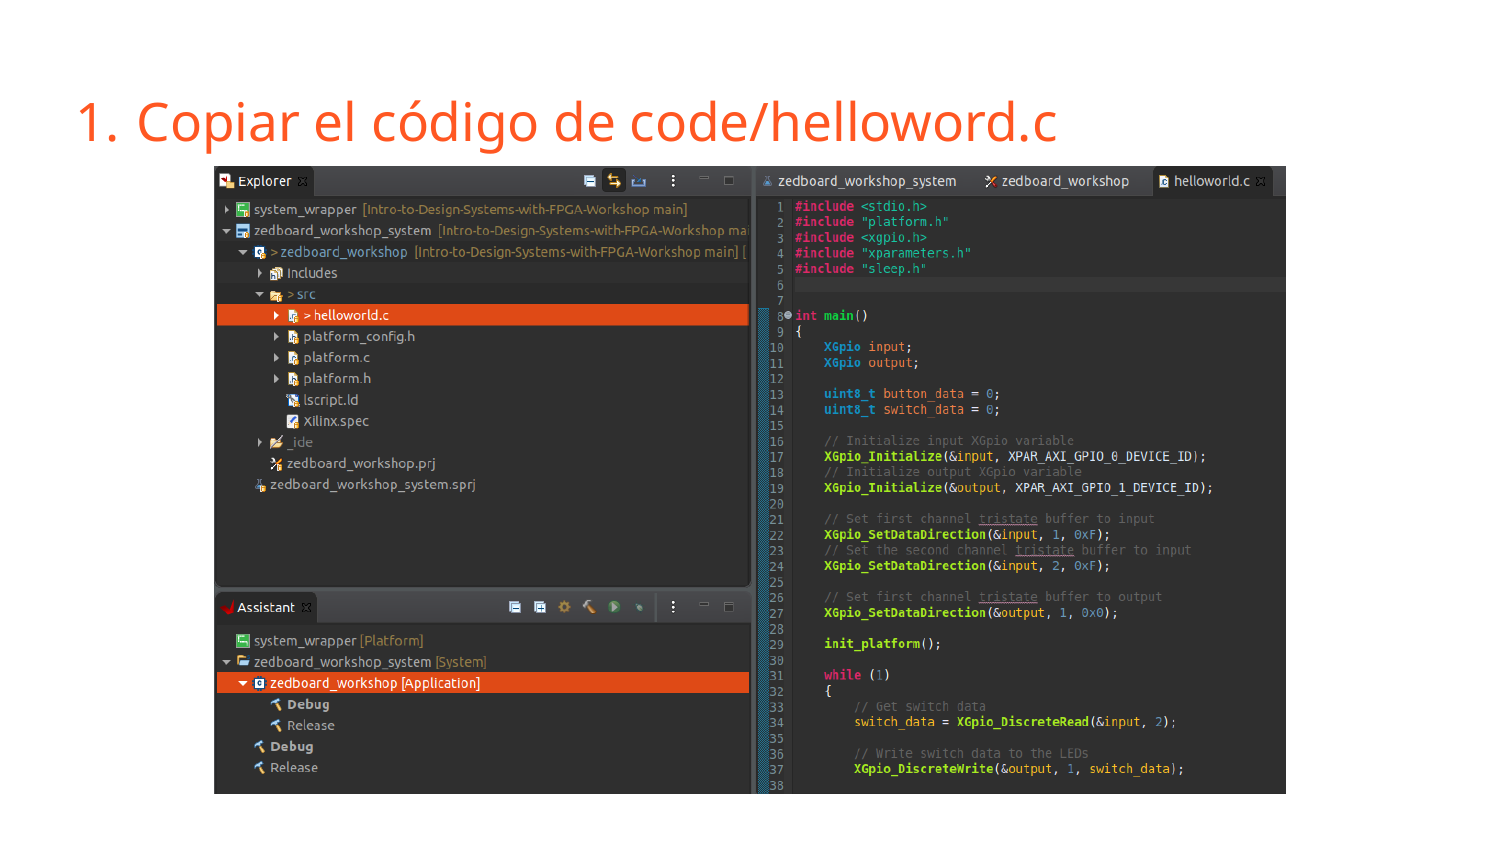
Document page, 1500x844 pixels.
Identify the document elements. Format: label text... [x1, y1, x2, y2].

title Copiar el código de code/helloword.c [51, 72, 1449, 167]
picture [214, 166, 1286, 794]
